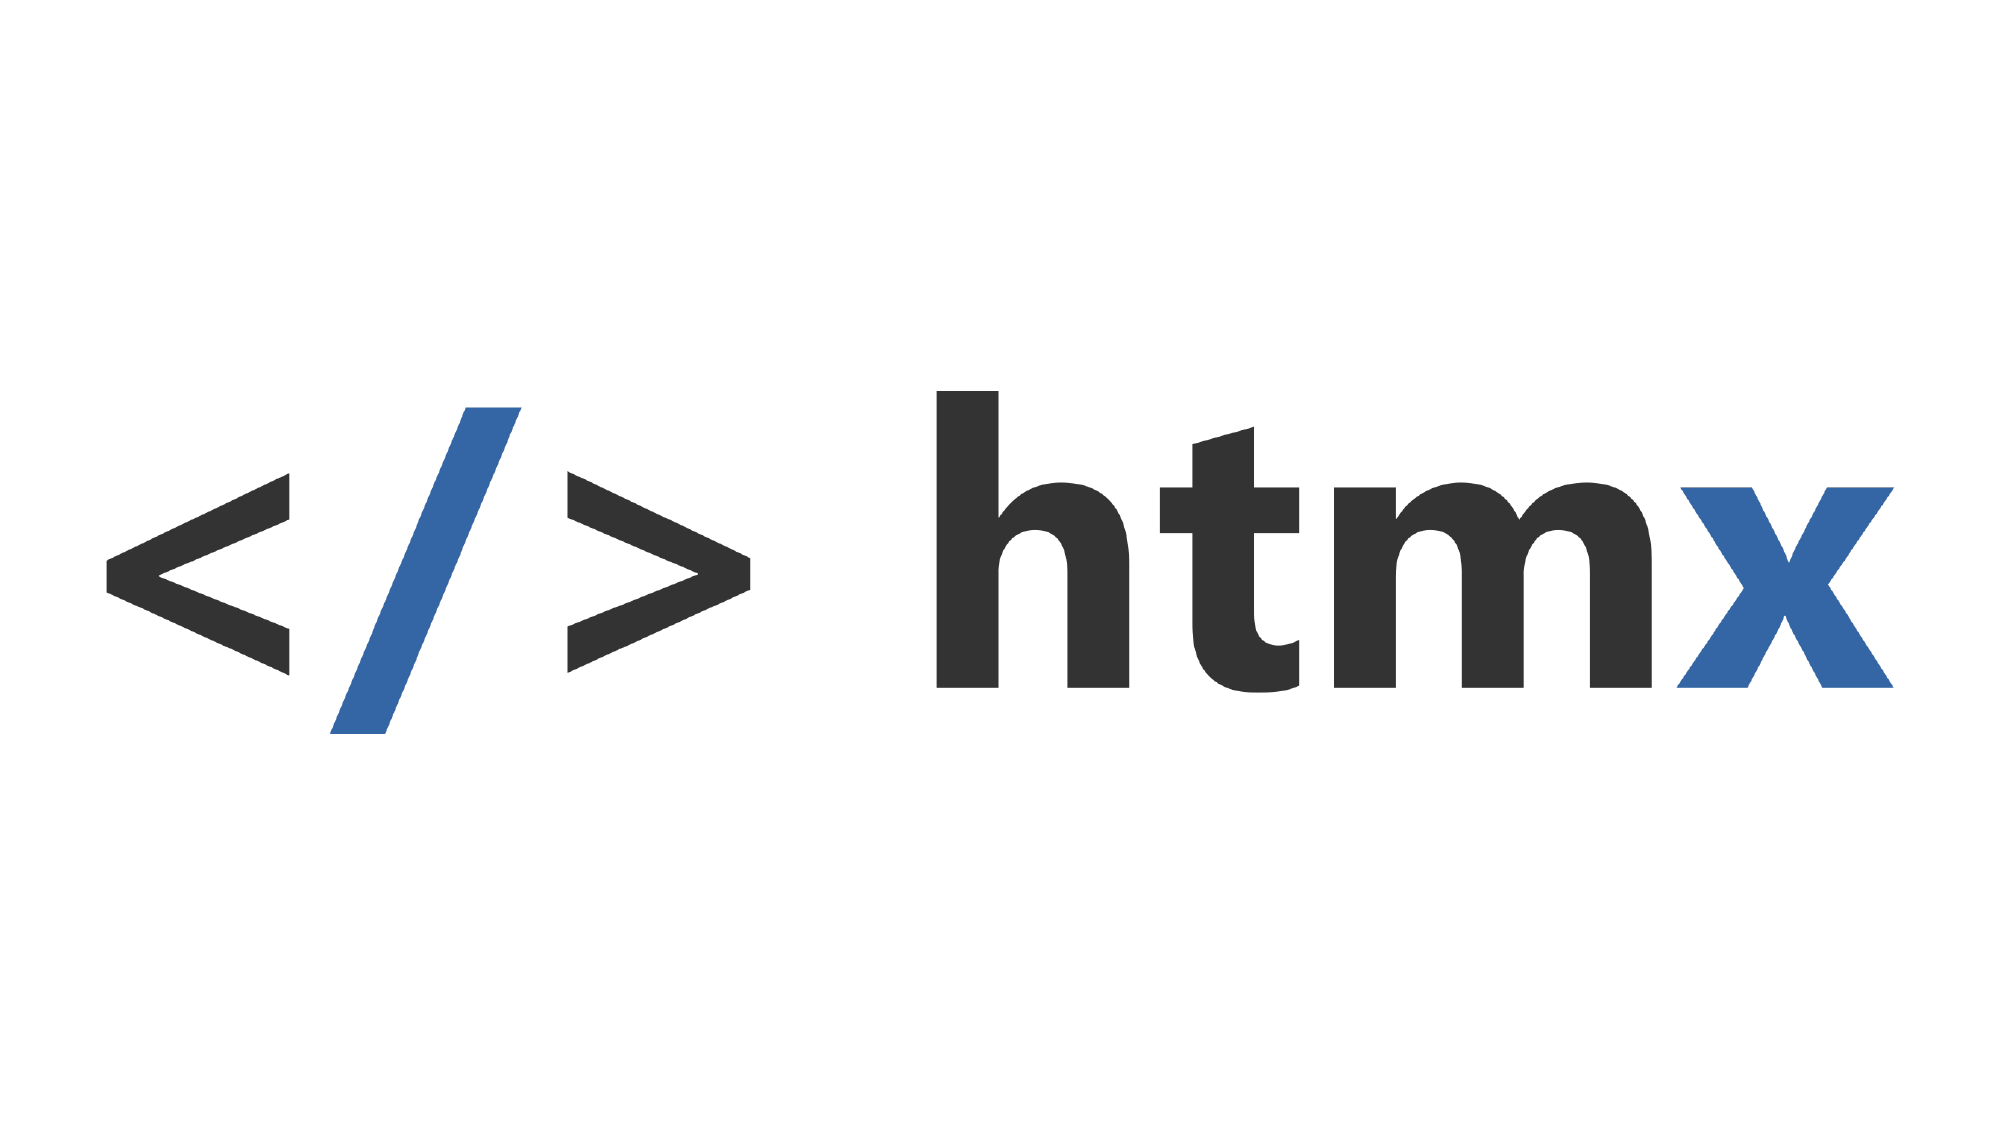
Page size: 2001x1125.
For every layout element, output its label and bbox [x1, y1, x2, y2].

list [105, 390, 1895, 734]
